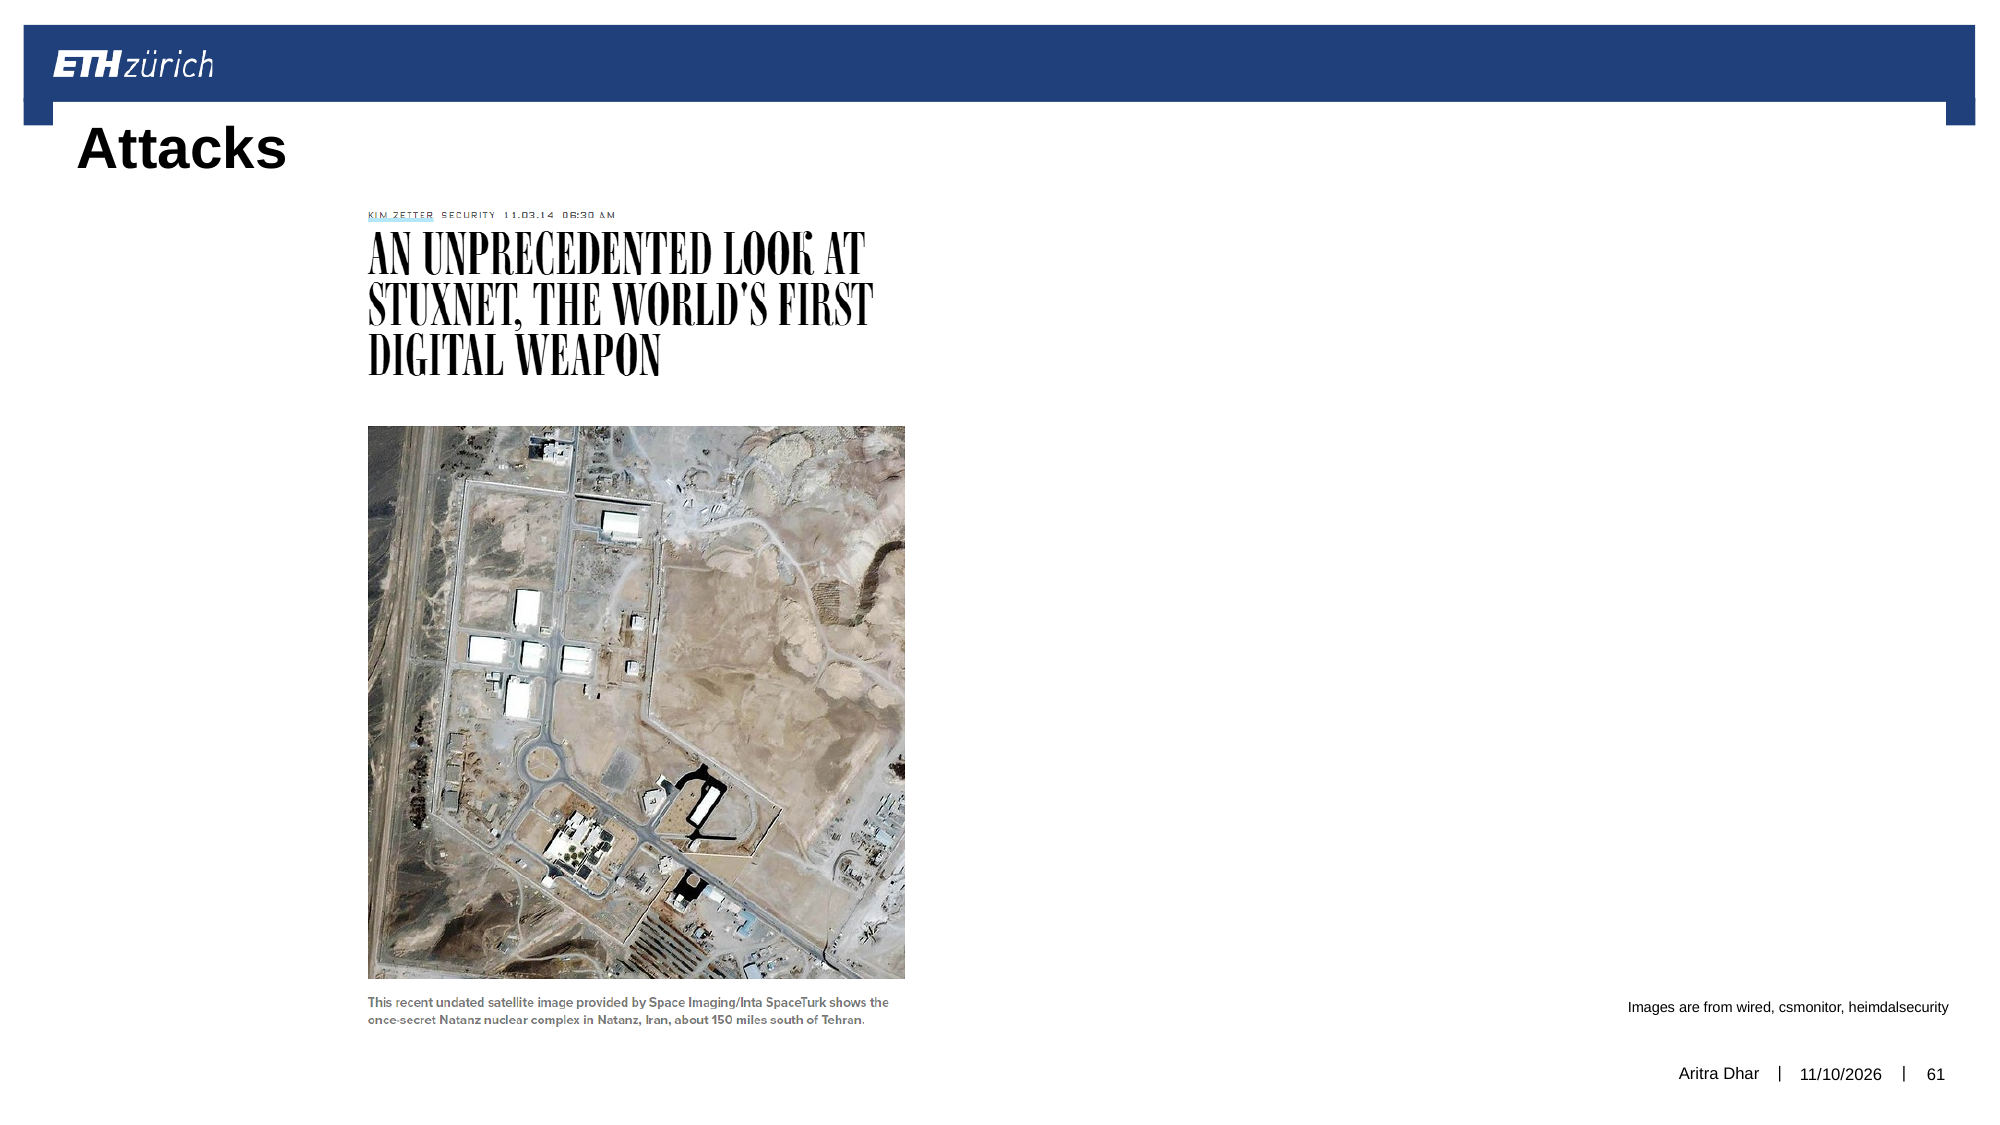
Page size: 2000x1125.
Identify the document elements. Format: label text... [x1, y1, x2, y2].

footer Aritra Dhar [999, 1034, 1760, 1111]
picture [361, 206, 912, 1033]
slide_number 61 [1906, 1034, 1966, 1112]
title Attacks [53, 101, 1946, 262]
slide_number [1790, 1034, 1892, 1112]
text_box Images are from wired, csmonitor, heimdalsecurity [1613, 990, 1969, 1023]
